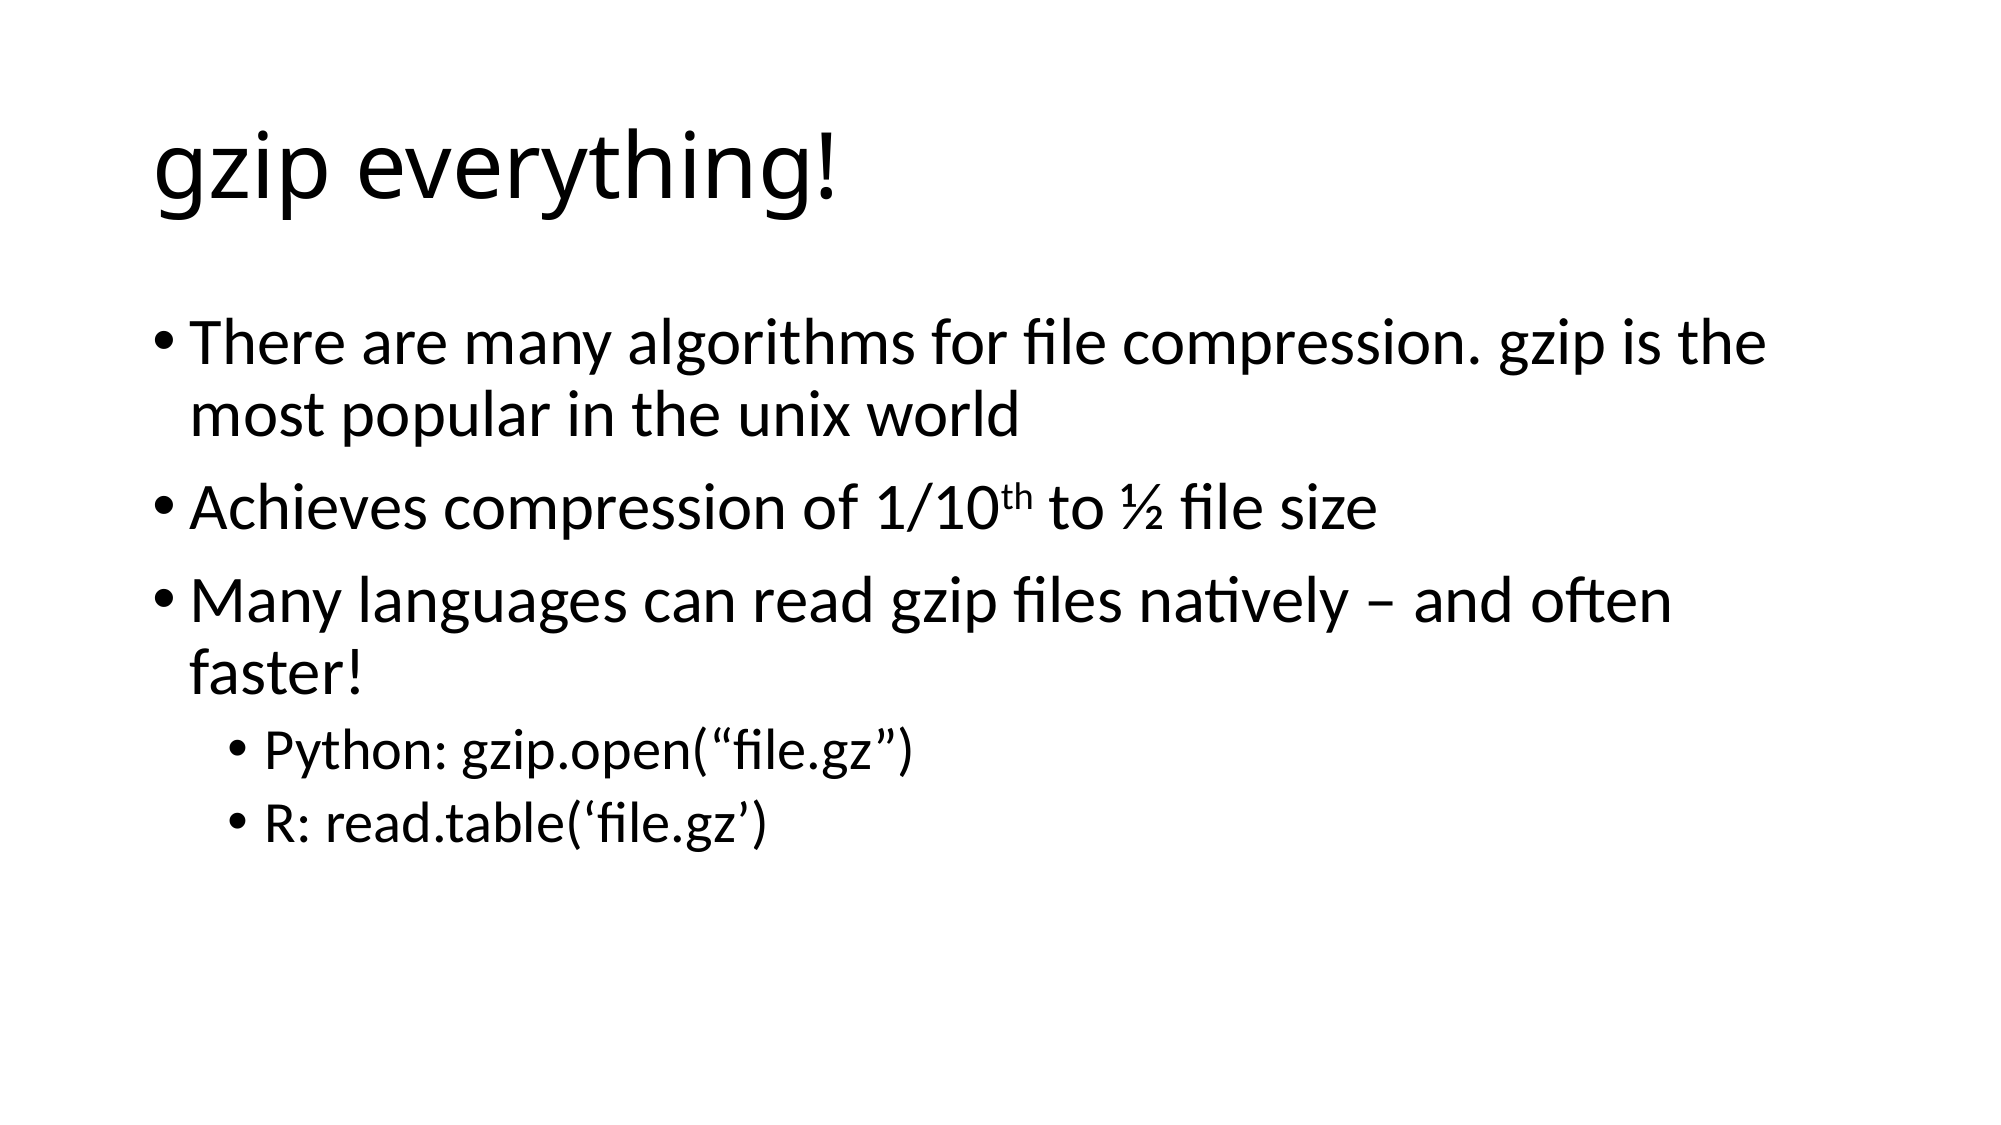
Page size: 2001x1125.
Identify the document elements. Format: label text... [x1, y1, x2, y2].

title gzip everything! [137, 59, 1863, 278]
list There are many algorithms for file compression. gzip is the most popular in the unix world Achieves compression of 1/10th to ½ file size Many languages can read gzip files natively – and often faster! Python: gzip.open(“file.gz”) R: read.table(‘file.gz’) [137, 299, 1863, 1014]
